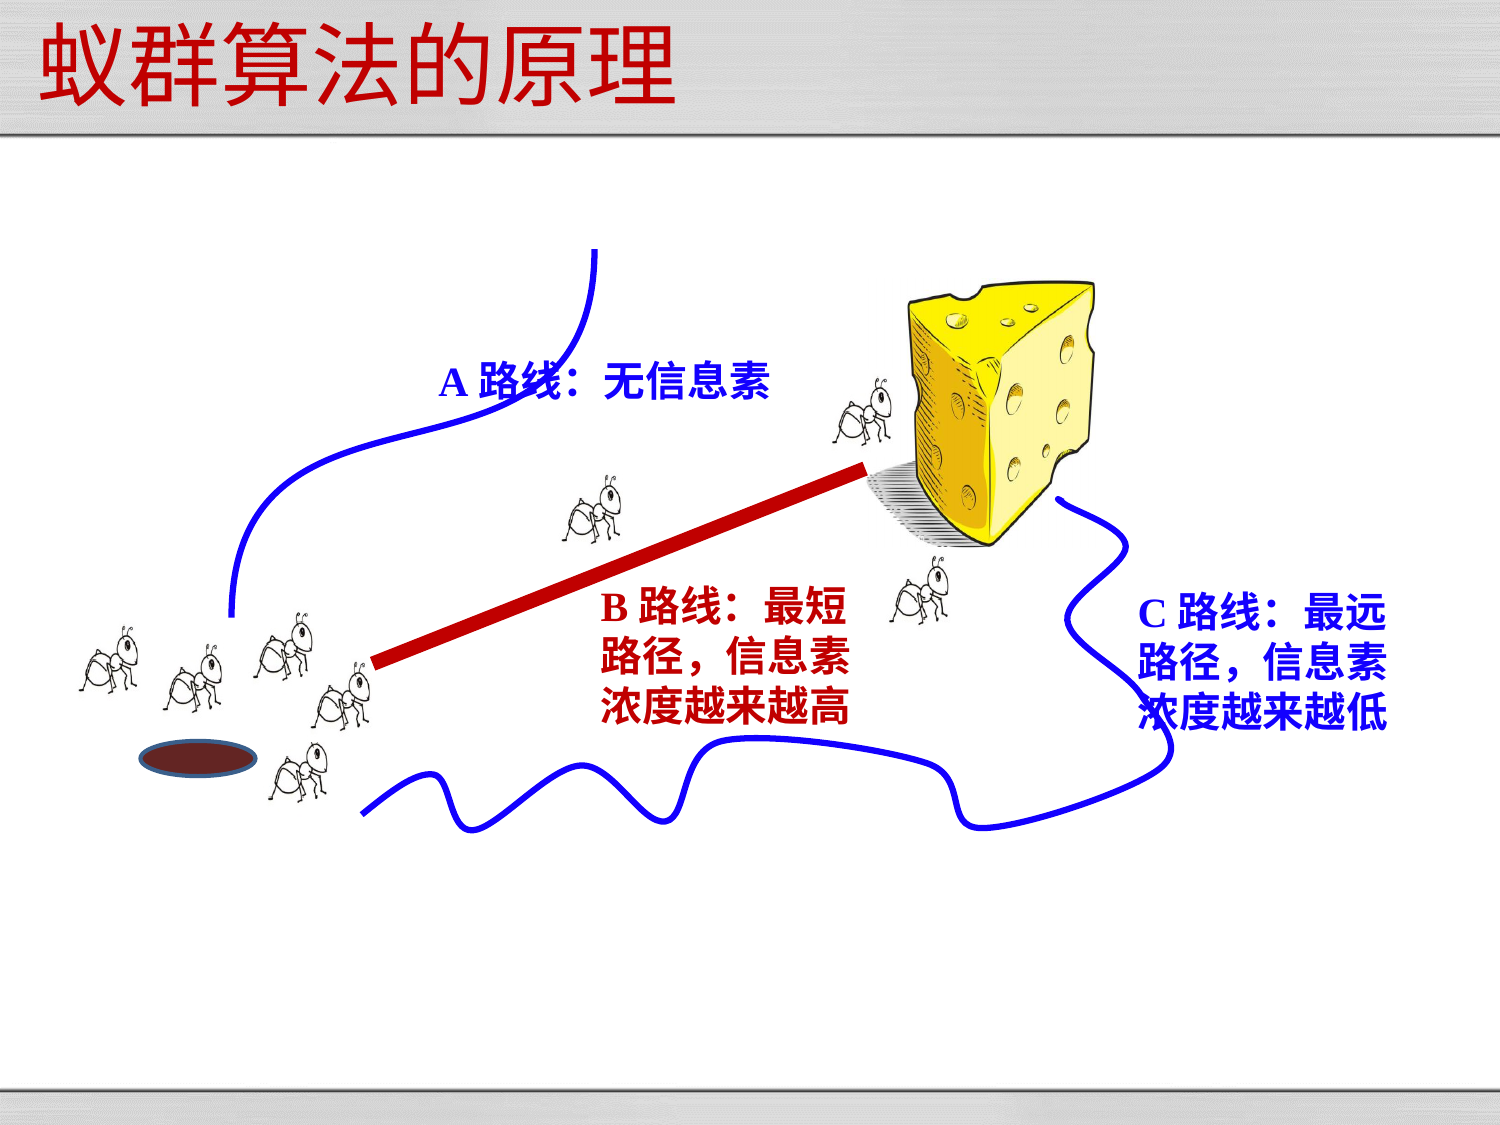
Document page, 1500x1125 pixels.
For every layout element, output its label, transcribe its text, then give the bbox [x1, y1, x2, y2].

text_box 蚁群算法的原理 [25, 11, 1469, 130]
picture [0, 0, 1500, 1125]
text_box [75, 248, 1419, 856]
